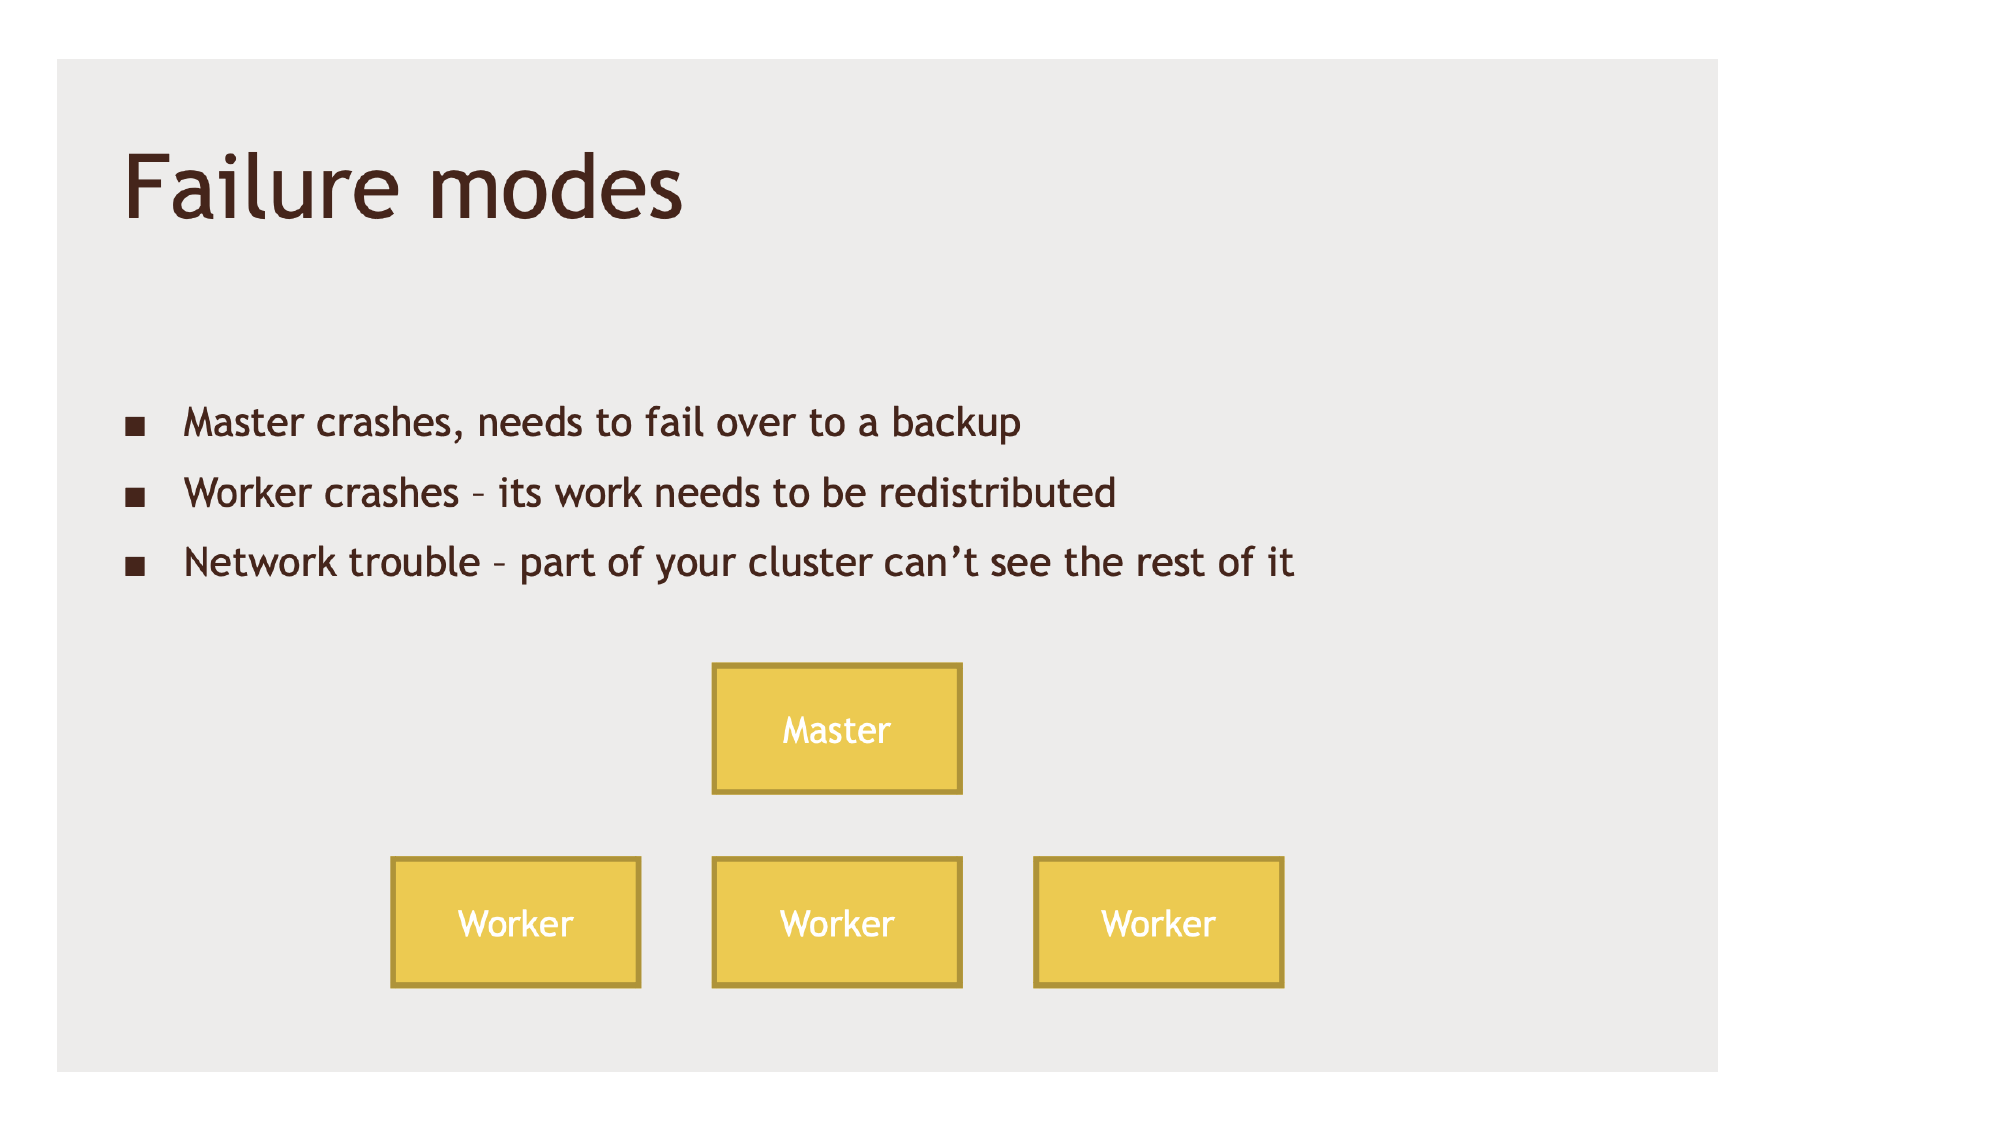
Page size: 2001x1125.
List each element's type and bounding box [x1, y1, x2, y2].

list [56, 59, 1719, 1073]
